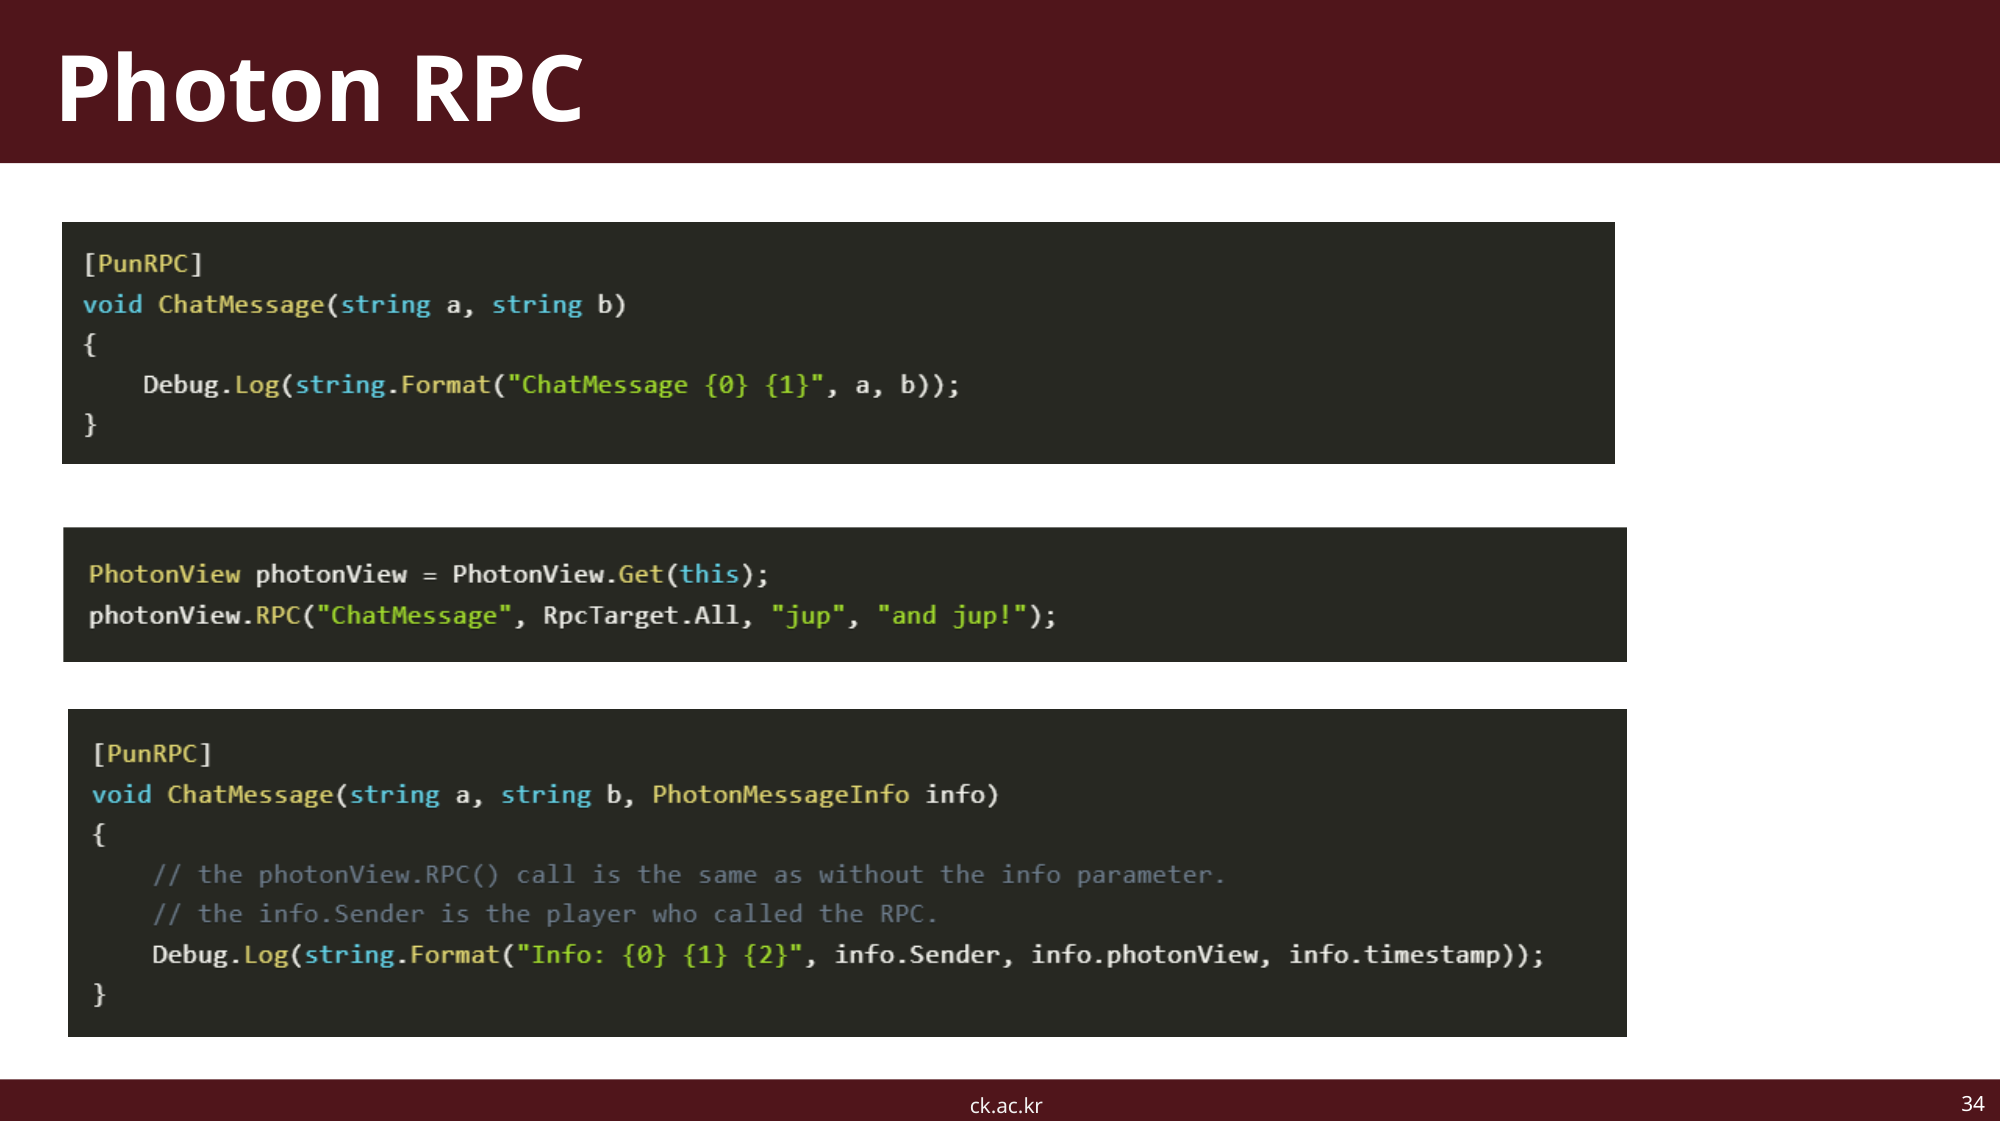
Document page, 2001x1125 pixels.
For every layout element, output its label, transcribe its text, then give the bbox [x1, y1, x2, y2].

title Photon RPC [39, 34, 1289, 149]
picture [62, 526, 1627, 662]
slide_number 34 [1911, 1083, 2000, 1125]
footer ck.ac.kr [949, 1084, 1064, 1125]
picture [62, 222, 1615, 464]
picture [68, 709, 1627, 1037]
